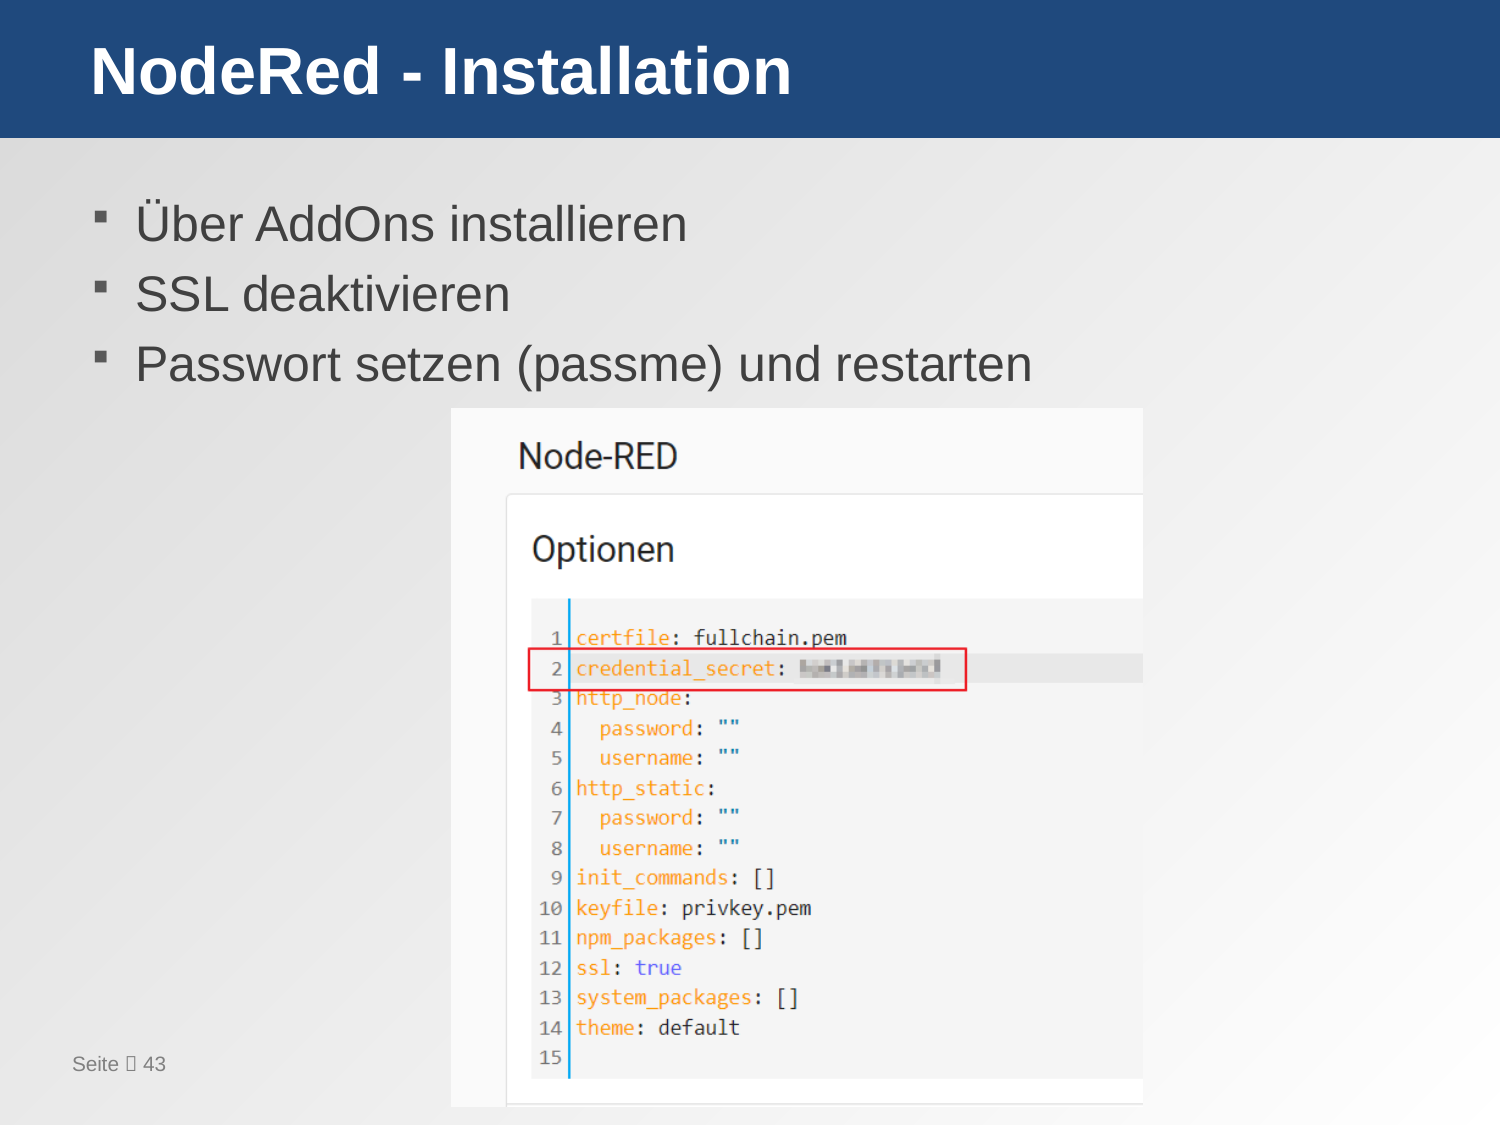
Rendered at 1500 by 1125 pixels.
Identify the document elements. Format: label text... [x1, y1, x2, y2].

picture [450, 408, 1143, 1107]
title NodeRed - Installation [75, 20, 1425, 208]
list Über AddOns installieren SSL deaktivieren Passwort setzen (passme) und restarten [76, 184, 1424, 941]
